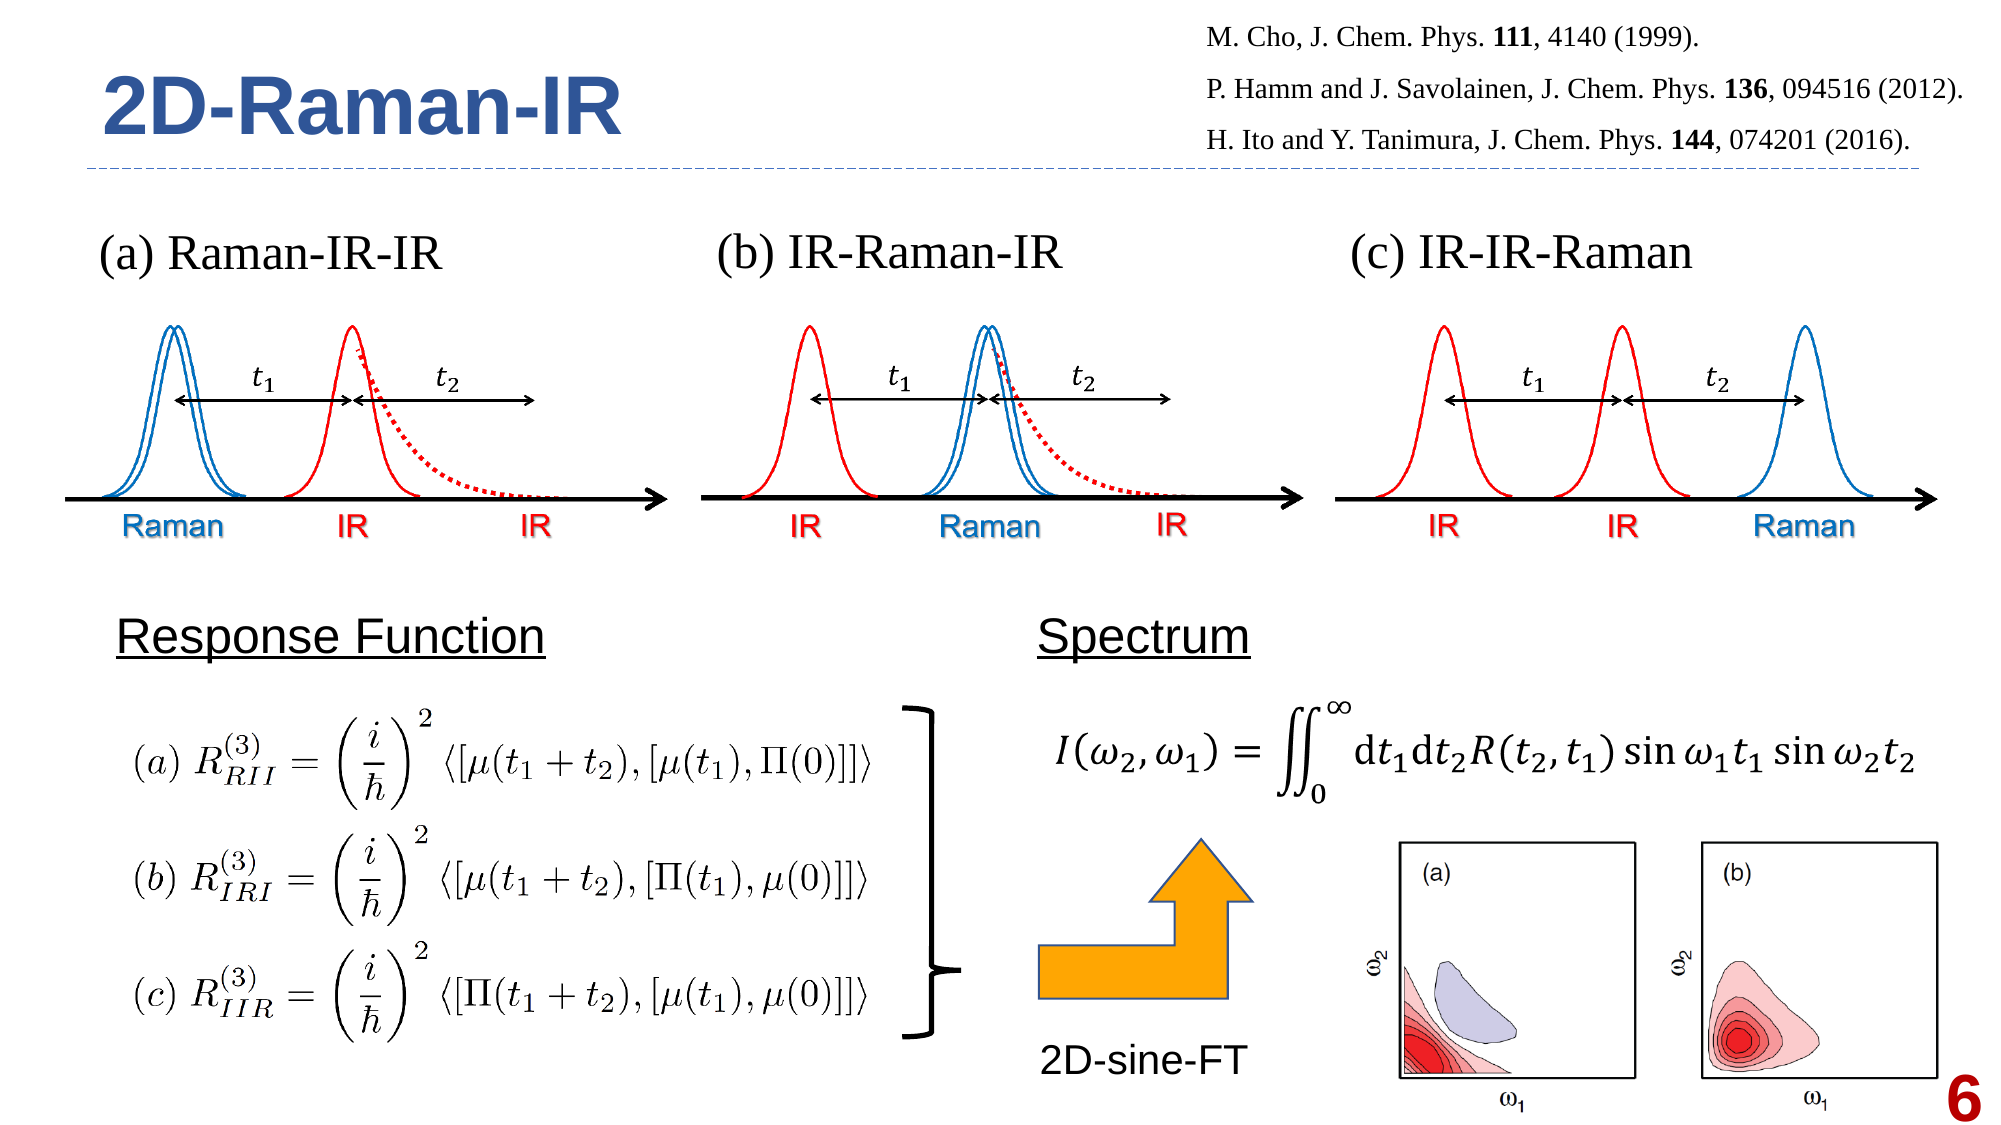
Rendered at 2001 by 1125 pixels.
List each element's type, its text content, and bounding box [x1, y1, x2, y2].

text_box H. Ito and Y. Tanimura, J. Chem. Phys. 144, 074201 (2016). [1191, 112, 2000, 163]
picture [65, 325, 691, 566]
picture [129, 700, 873, 1045]
text_box [1037, 837, 1255, 1000]
picture [1364, 835, 1942, 1113]
text_box P. Hamm and J. Savolainen, J. Chem. Phys. 136, 094516 (2012). [1191, 61, 1986, 112]
slide_number 6 [1876, 1065, 1999, 1125]
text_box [84, 210, 1860, 288]
text_box M. Cho, J. Chem. Phys. 111, 4140 (1999). [1191, 10, 2000, 60]
picture [701, 325, 1327, 566]
picture [1021, 687, 1951, 812]
text_box 2D-sine-FT [1024, 1025, 1308, 1090]
picture [1335, 325, 1961, 566]
text_box Response Function [100, 596, 573, 671]
title 2D-Raman-IR [87, 45, 1920, 169]
text_box [902, 707, 962, 1038]
text_box Spectrum [1021, 596, 1286, 671]
